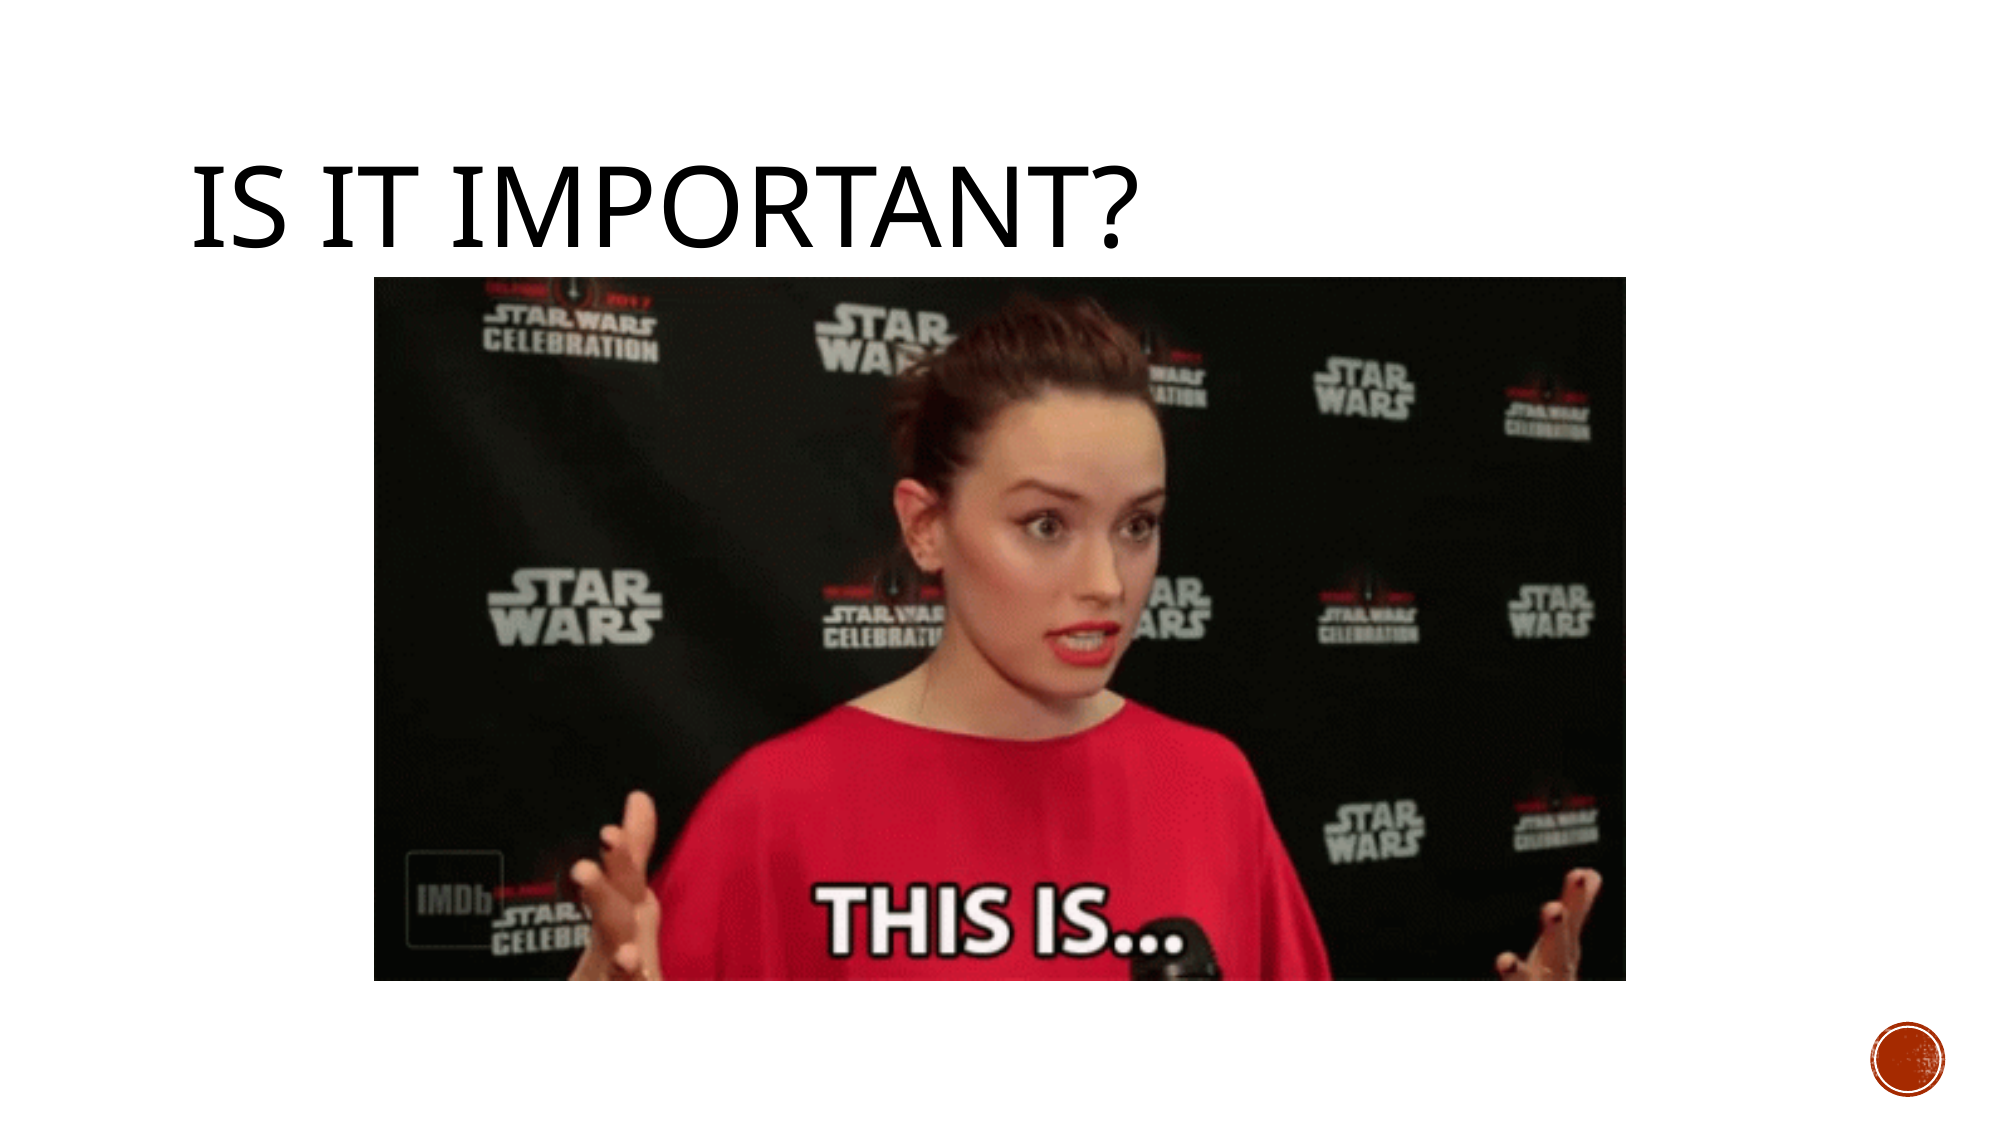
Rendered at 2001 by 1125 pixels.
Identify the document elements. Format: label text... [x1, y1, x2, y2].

title Is It Important? [175, 79, 1826, 344]
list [377, 280, 1622, 979]
